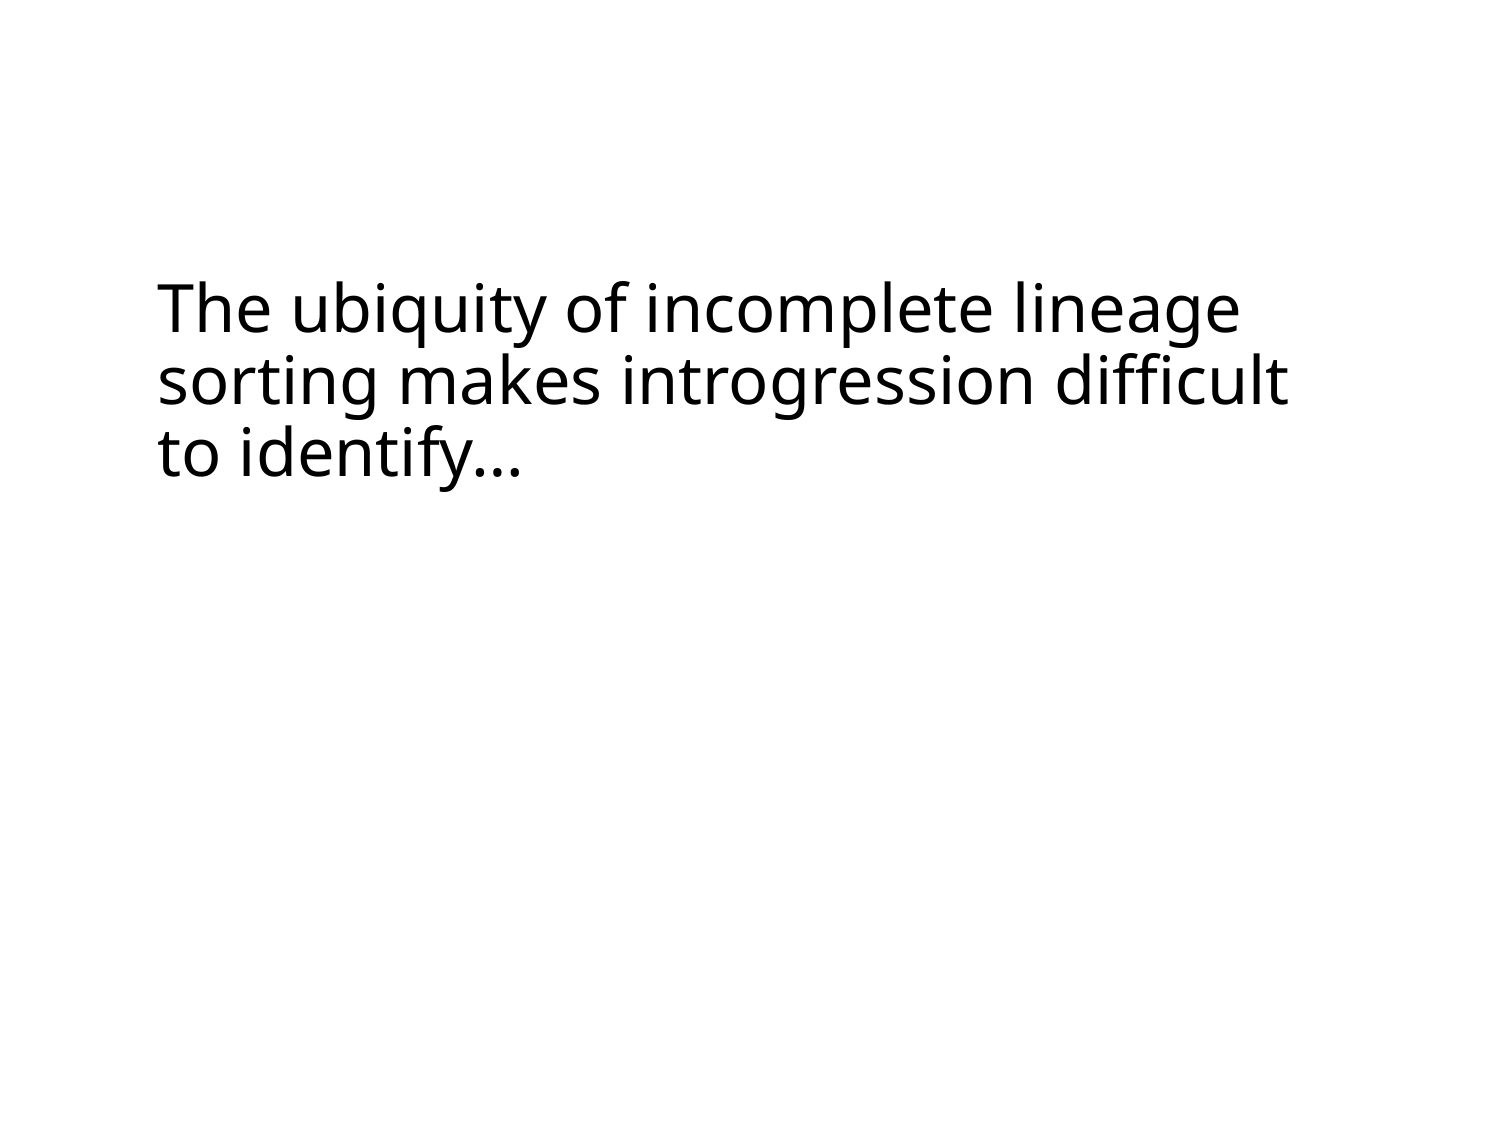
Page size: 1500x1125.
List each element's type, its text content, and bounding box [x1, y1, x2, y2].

text_box The ubiquity of incomplete lineage sorting makes introgression difficult to identify… [142, 265, 1375, 501]
